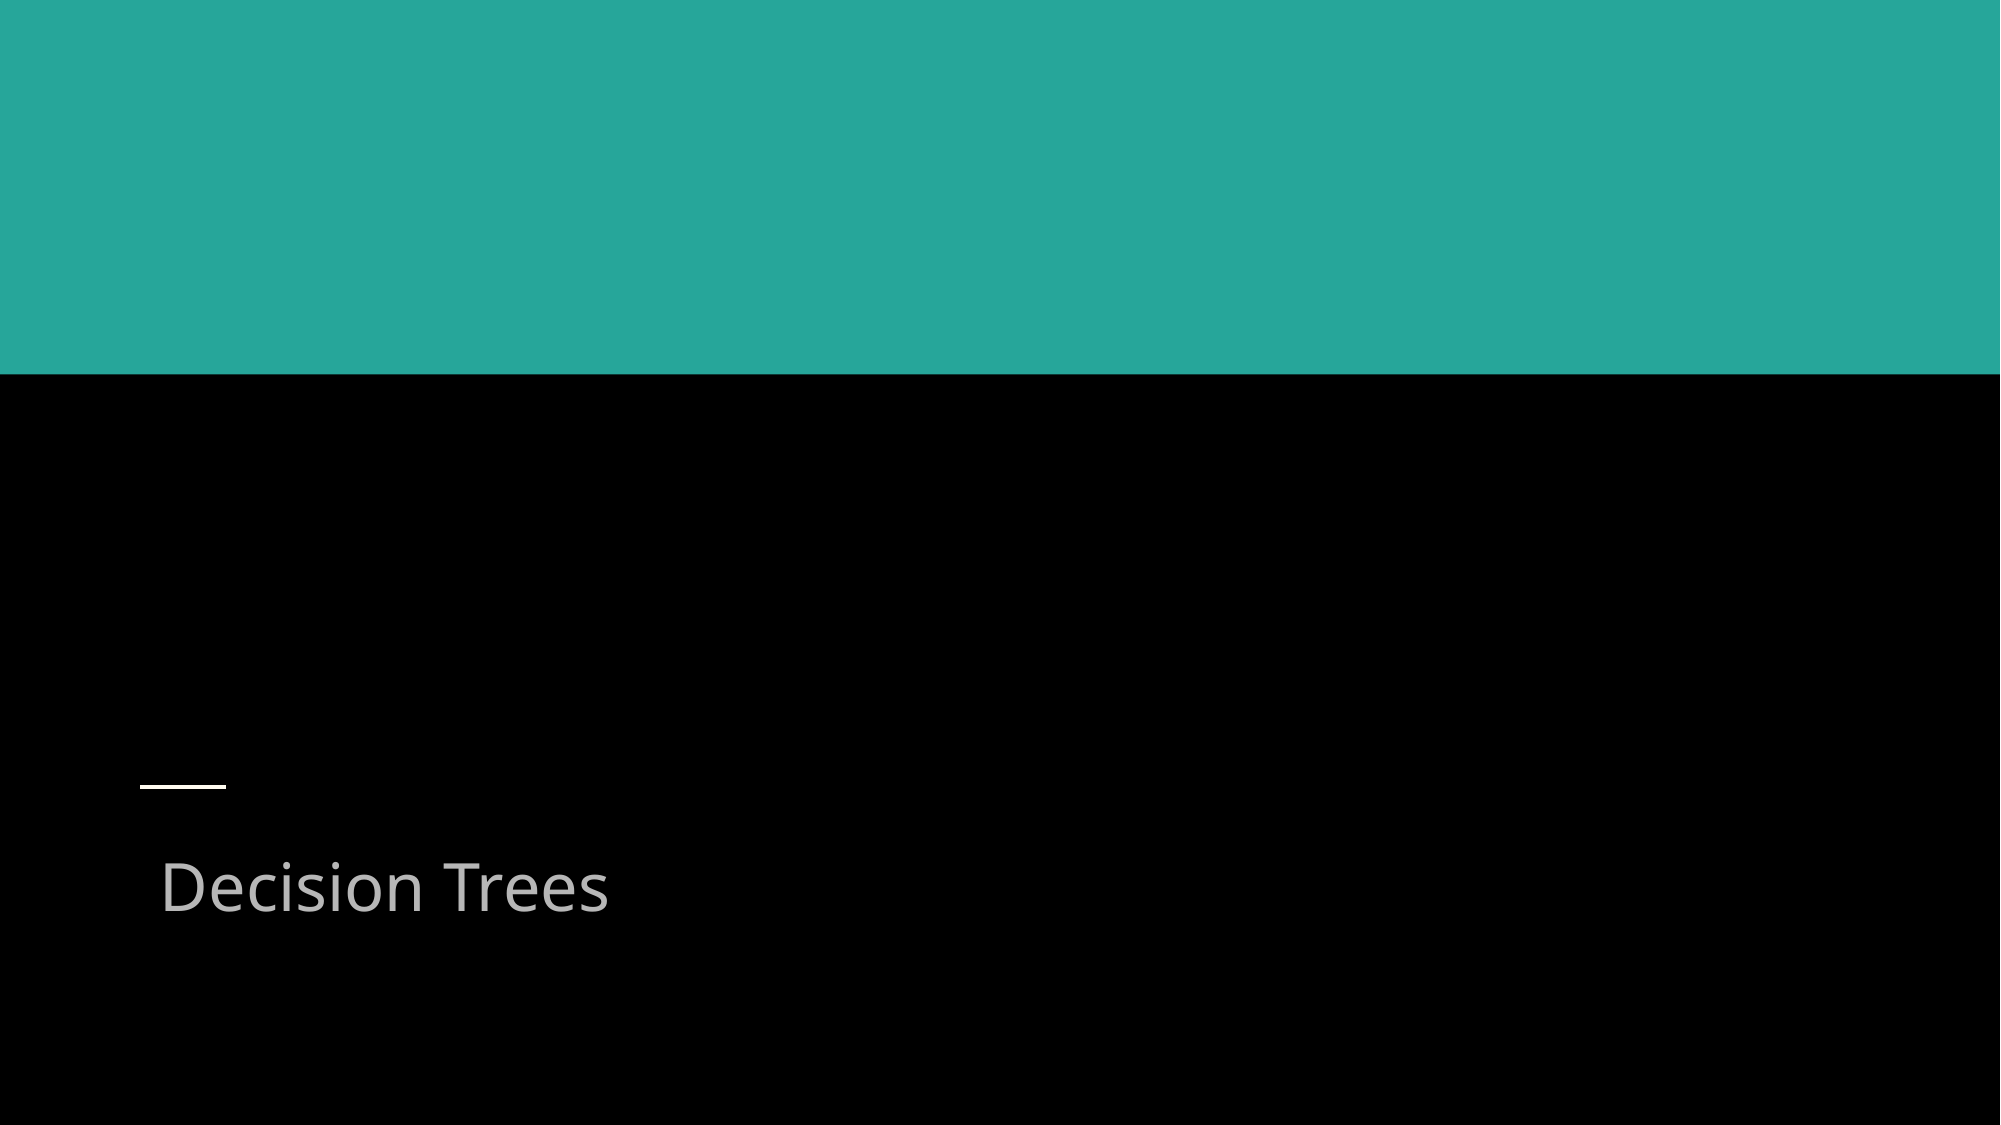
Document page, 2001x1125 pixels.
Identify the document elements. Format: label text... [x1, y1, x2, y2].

subtitle Decision Trees [139, 824, 2000, 1054]
